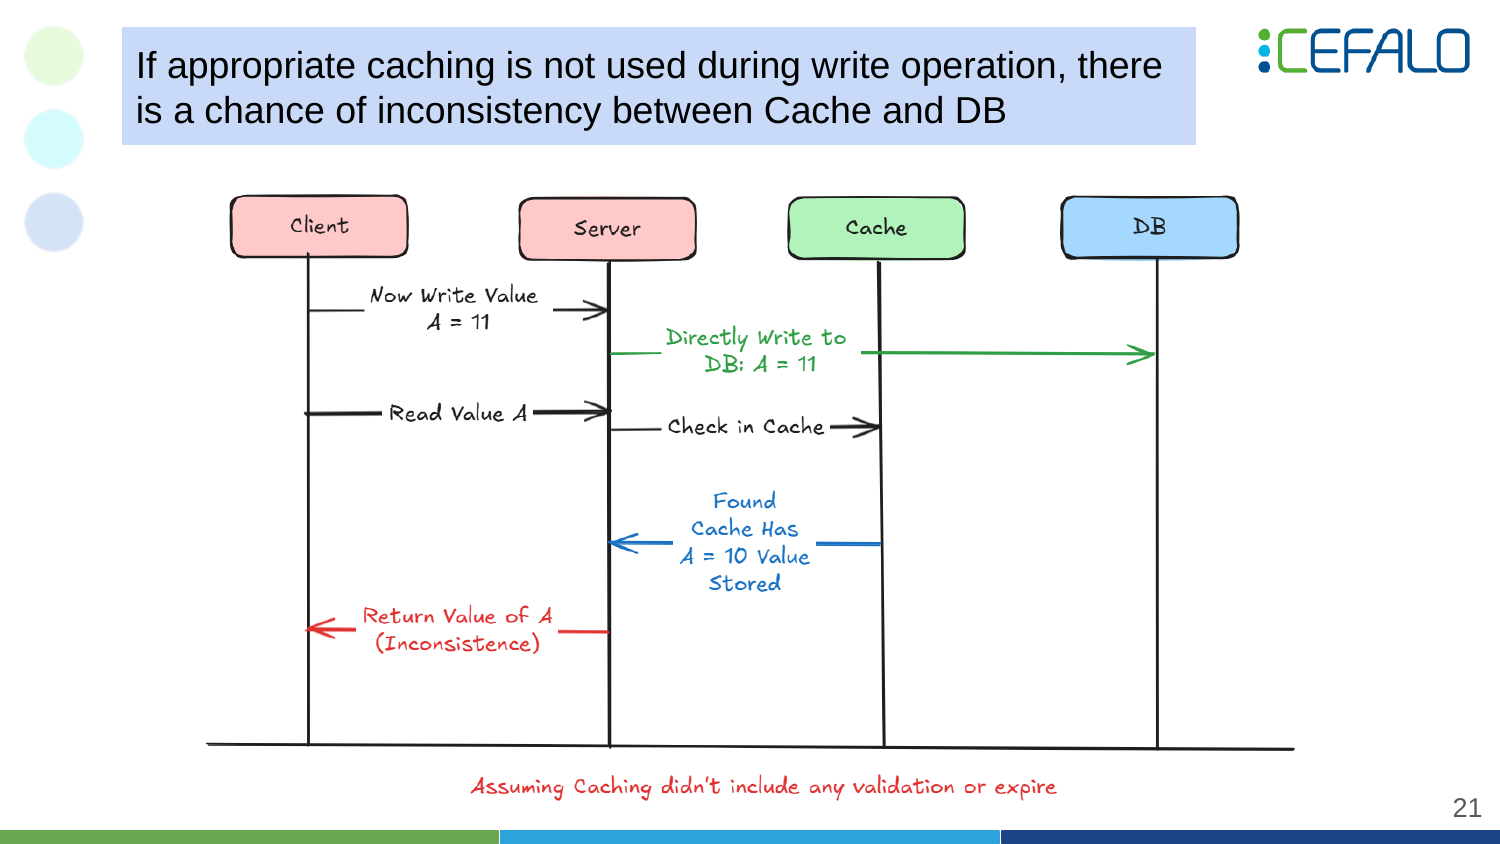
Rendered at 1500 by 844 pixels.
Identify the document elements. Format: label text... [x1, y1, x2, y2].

text_box If appropriate caching is not used during write operation, there is a chance of inconsistency between Cache and DB [120, 25, 1197, 146]
picture [1258, 28, 1470, 73]
slide_number ‹#› [1403, 779, 1494, 844]
picture [186, 175, 1313, 816]
